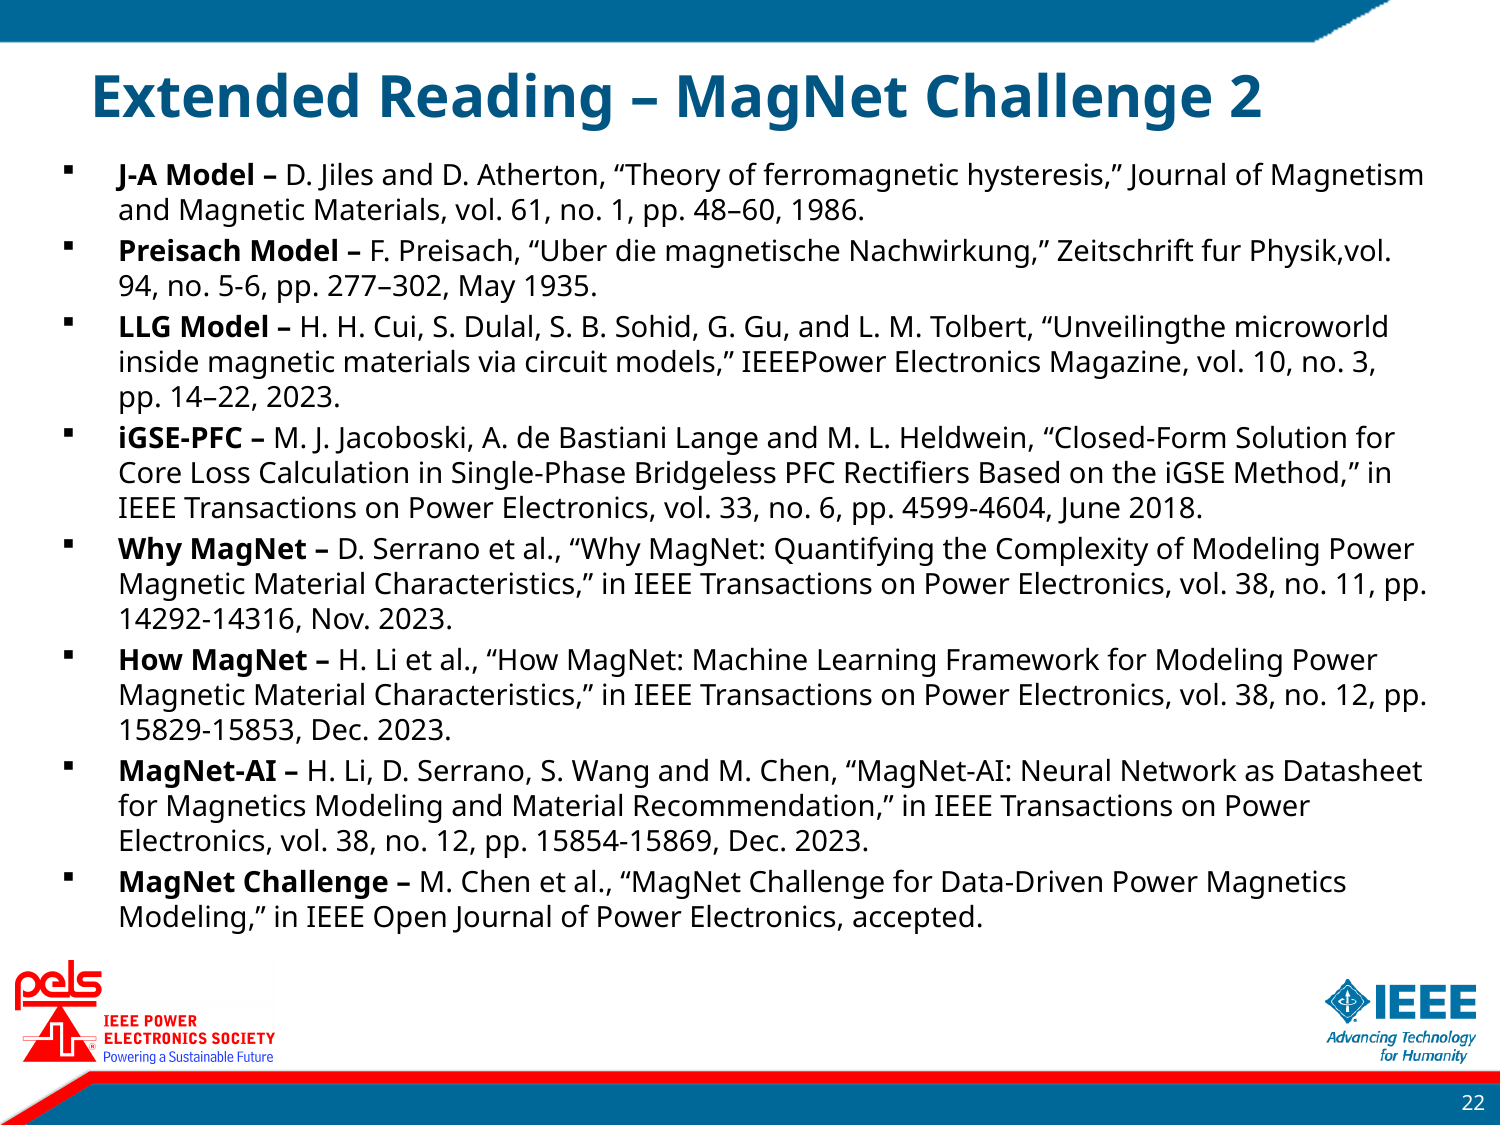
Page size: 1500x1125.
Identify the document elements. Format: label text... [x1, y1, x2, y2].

title Extended Reading – MagNet Challenge 2 [74, 51, 1457, 137]
picture [0, 0, 1500, 1124]
list J-A Model – D. Jiles and D. Atherton, “Theory of ferromagnetic hysteresis,” Journal of Magnetism and Magnetic Materials, vol. 61, no. 1, pp. 48–60, 1986. Preisach Model – F. Preisach, “Uber die magnetische Nachwirkung,” Zeitschrift fur Physik,vol. 94, no. 5-6, pp. 277–302, May 1935. LLG Model – H. H. Cui, S. Dulal, S. B. Sohid, G. Gu, and L. M. Tolbert, “Unveilingthe microworld inside magnetic materials via circuit models,” IEEEPower Electronics Magazine, vol. 10, no. 3, pp. 14–22, 2023. iGSE-PFC – M. J. Jacoboski, A. de Bastiani Lange and M. L. Heldwein, “Closed-Form Solution for Core Loss Calculation in Single-Phase Bridgeless PFC Rectifiers Based on the iGSE Method,” in IEEE Transactions on Power Electronics, vol. 33, no. 6, pp. 4599-4604, June 2018. Why MagNet – D. Serrano et al., “Why MagNet: Quantifying the Complexity of Modeling Power Magnetic Material Characteristics,” in IEEE Transactions on Power Electronics, vol. 38, no. 11, pp. 14292-14316, Nov. 2023. How MagNet – H. Li et al., “How MagNet: Machine Learning Framework for Modeling Power Magnetic Material Characteristics,” in IEEE Transactions on Power Electronics, vol. 38, no. 12, pp. 15829-15853, Dec. 2023. MagNet-AI – H. Li, D. Serrano, S. Wang and M. Chen, “MagNet-AI: Neural Network as Datasheet for Magnetics Modeling and Material Recommendation,” in IEEE Transactions on Power Electronics, vol. 38, no. 12, pp. 15854-15869, Dec. 2023. MagNet Challenge – M. Chen et al., “MagNet Challenge for Data-Driven Power Magnetics Modeling,” in IEEE Open Journal of Power Electronics, accepted. [46, 148, 1444, 1041]
slide_number 21 [1387, 1081, 1500, 1125]
